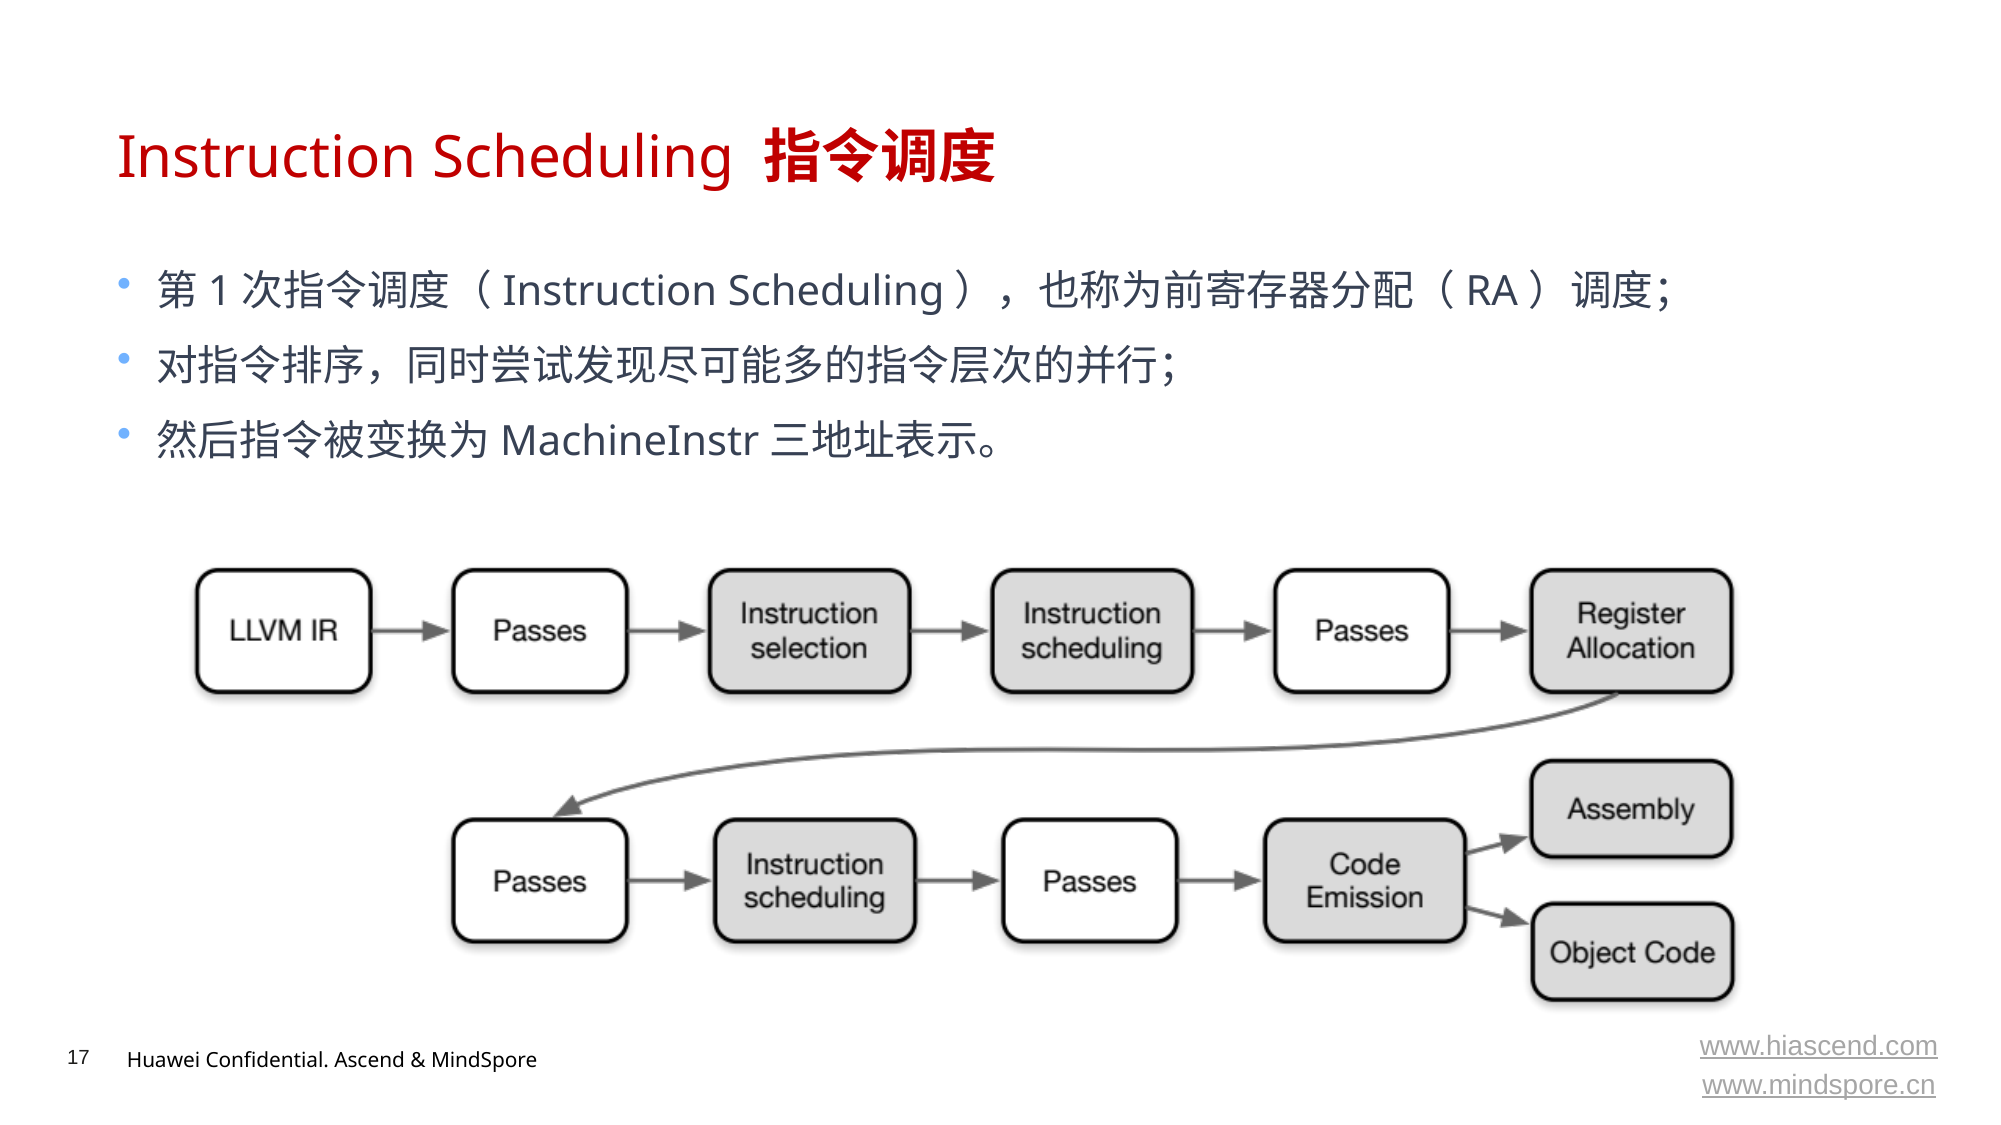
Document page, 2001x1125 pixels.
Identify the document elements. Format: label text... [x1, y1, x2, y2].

list 第1次指令调度（Instruction Scheduling），也称为前寄存器分配（RA）调度； 对指令排序，同时尝试发现尽可能多的指令层次的并行； 然后指令被变换为MachineInstr三地址表示。 [102, 231, 1901, 988]
picture [184, 562, 1744, 1015]
title Instruction Scheduling 指令调度 [102, 111, 1901, 209]
